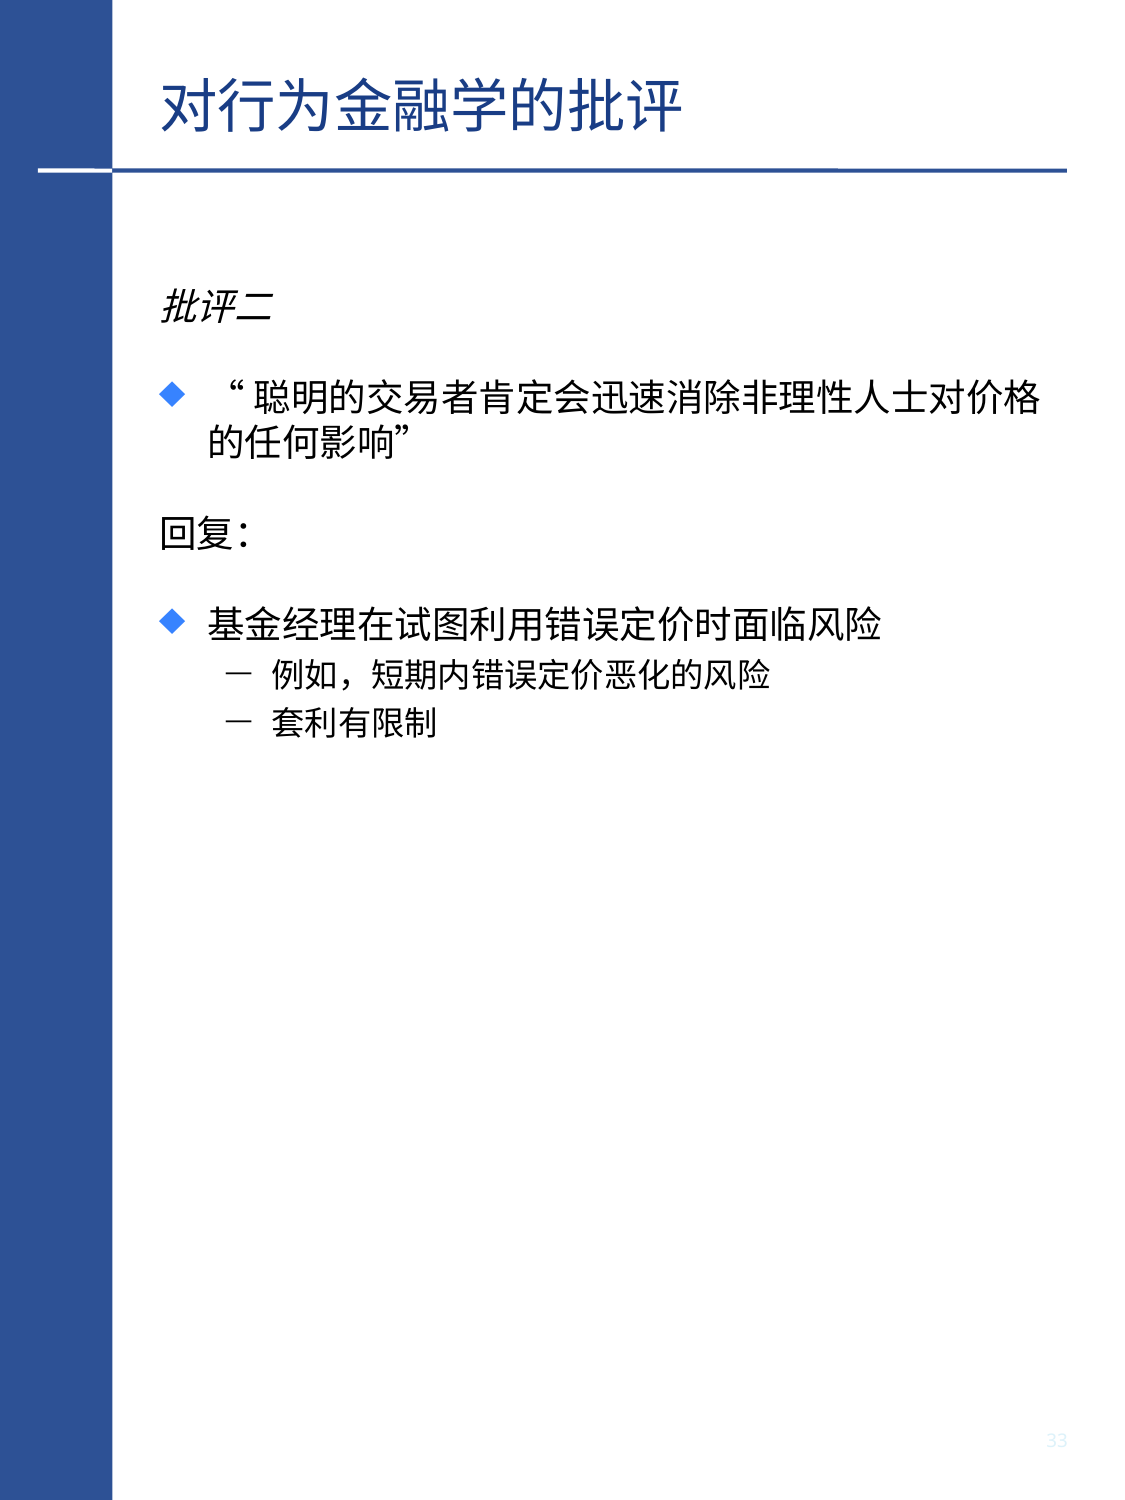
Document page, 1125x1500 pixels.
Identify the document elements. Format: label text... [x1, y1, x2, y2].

list 批评二 “聪明的交易者肯定会迅速消除非理性人士对价格的任何影响” 回复： 基金经理在试图利用错误定价时面临风险 例如，短期内错误定价恶化的风险 套利有限制 [158, 283, 1069, 1317]
slide_number 32 [1021, 1378, 1069, 1455]
title 对行为金融学的批评 [159, 54, 1069, 154]
